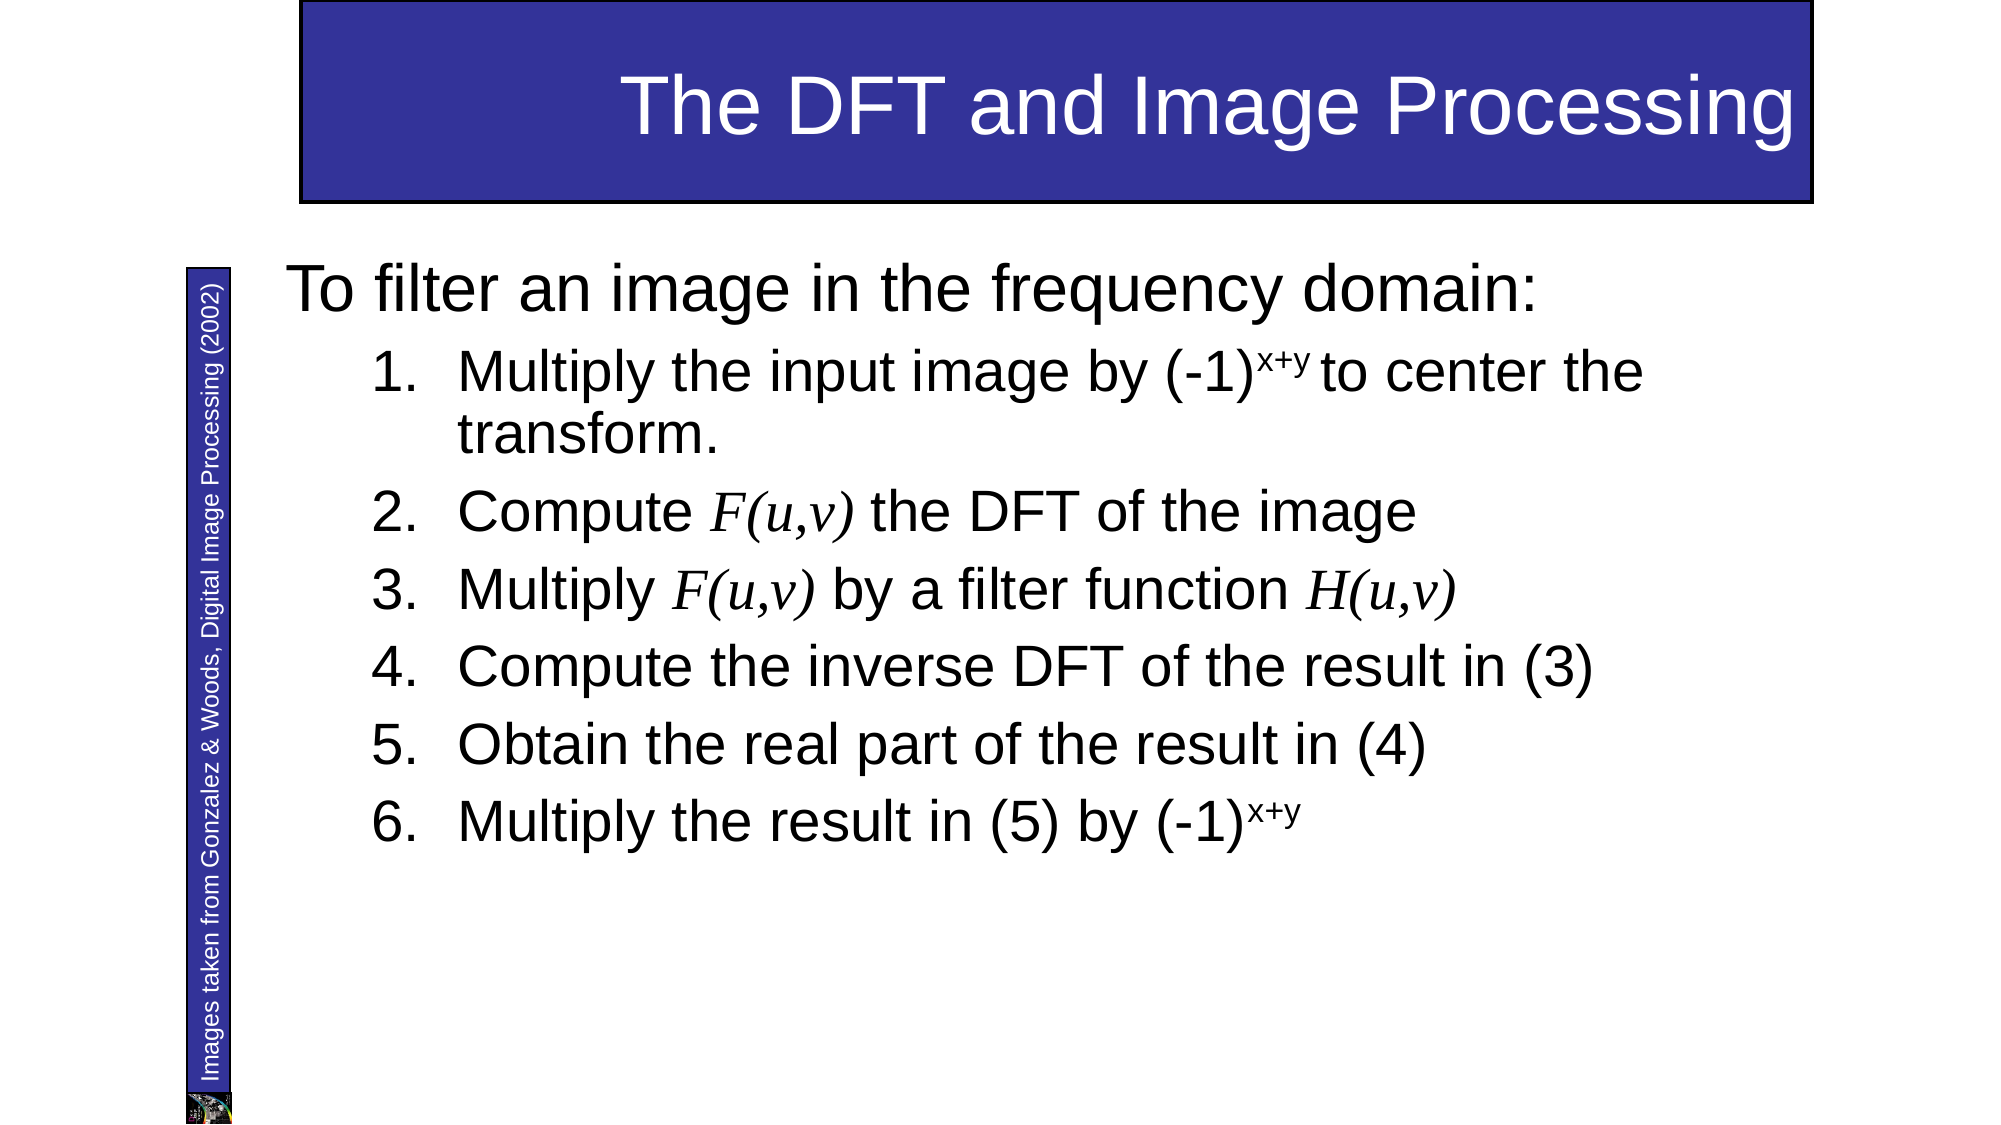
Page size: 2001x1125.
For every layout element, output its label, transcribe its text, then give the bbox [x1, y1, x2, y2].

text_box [186, 267, 232, 1124]
text_box To filter an image in the frequency domain: Multiply the input image by (-1)x+y to center the transform. Compute F(u,v) the DFT of the image Multiply F(u,v) by a filter function H(u,v) Compute the inverse DFT of the result in (3) Obtain the real part of the result in (4) Multiply the result in (5) by (-1)x+y [268, 246, 1732, 593]
text_box The DFT and Image Processing [300, 0, 1813, 202]
